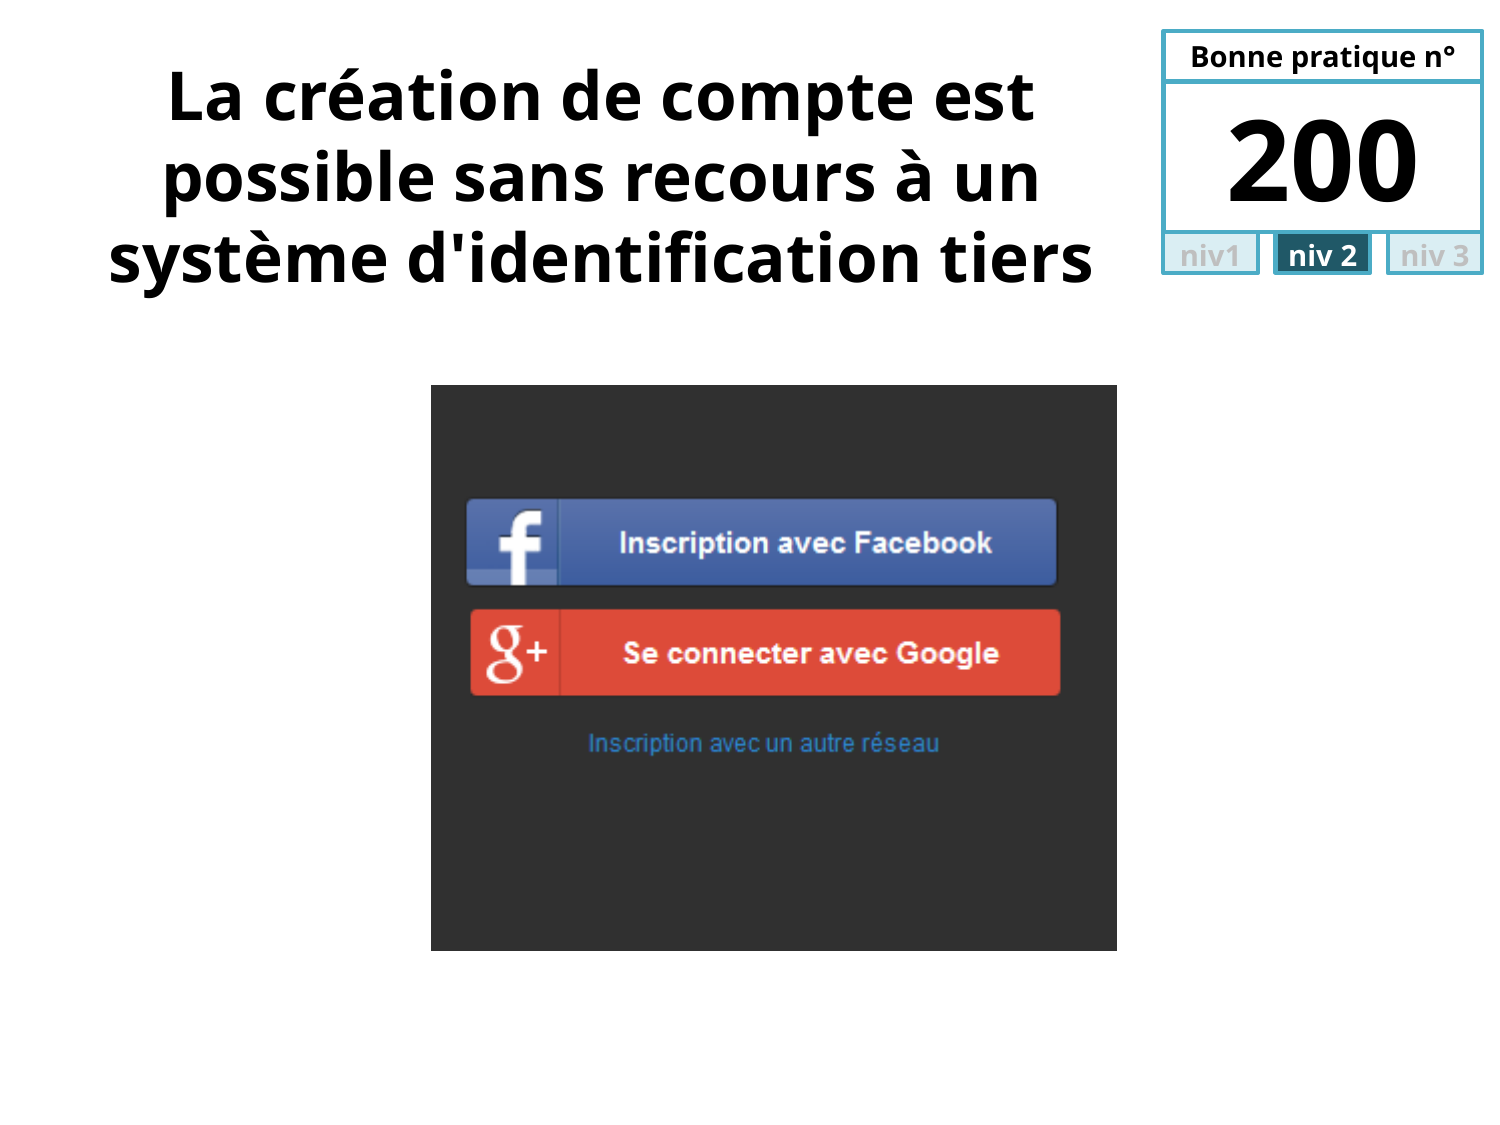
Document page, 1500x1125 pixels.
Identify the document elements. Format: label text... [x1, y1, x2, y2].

title La création de compte est possible sans recours à un système d'identification tiers [75, 45, 1128, 233]
list 200 [1161, 79, 1484, 234]
picture [430, 385, 1117, 951]
